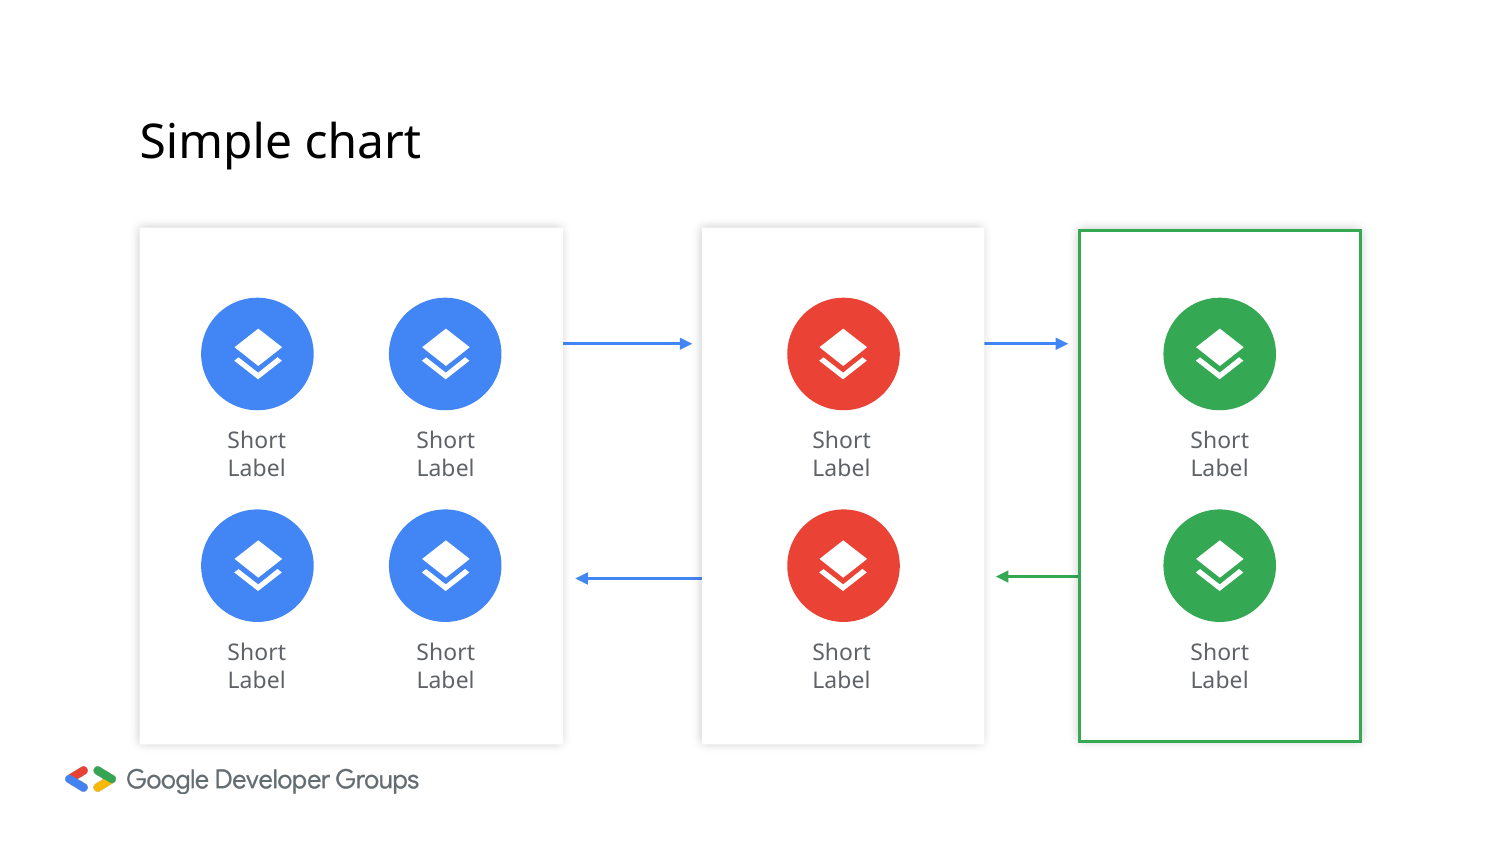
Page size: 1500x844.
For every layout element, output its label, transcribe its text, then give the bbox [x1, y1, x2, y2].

text_box [234, 568, 282, 592]
text_box Simple chart [139, 108, 764, 168]
text_box Short Label [197, 425, 317, 456]
text_box [1211, 585, 1228, 592]
text_box Short Label [197, 637, 317, 668]
text_box [234, 357, 282, 380]
text_box Short Label [1159, 425, 1280, 456]
text_box [421, 568, 470, 592]
text_box Short Label [385, 425, 506, 456]
text_box [1195, 569, 1208, 575]
text_box Short Label [781, 425, 902, 456]
text_box [234, 540, 283, 578]
text_box [787, 297, 900, 411]
text_box [421, 357, 470, 380]
text_box Short Label [385, 637, 506, 668]
text_box [819, 328, 868, 366]
text_box [422, 328, 465, 366]
text_box [787, 509, 900, 622]
text_box [1196, 540, 1244, 575]
text_box [1163, 509, 1277, 622]
text_box [701, 227, 985, 745]
text_box [234, 328, 283, 366]
text_box [388, 509, 502, 622]
text_box Short Label [781, 637, 902, 668]
text_box [819, 540, 868, 578]
picture [64, 766, 419, 794]
text_box [819, 357, 867, 380]
text_box [422, 540, 470, 578]
text_box [1196, 328, 1244, 366]
text_box [1079, 230, 1361, 742]
text_box [201, 509, 314, 622]
text_box [1195, 357, 1244, 380]
text_box [819, 568, 867, 592]
text_box [1163, 297, 1277, 411]
text_box Short Label [1159, 637, 1280, 668]
text_box [139, 227, 564, 745]
text_box [201, 297, 314, 411]
text_box [388, 297, 502, 411]
